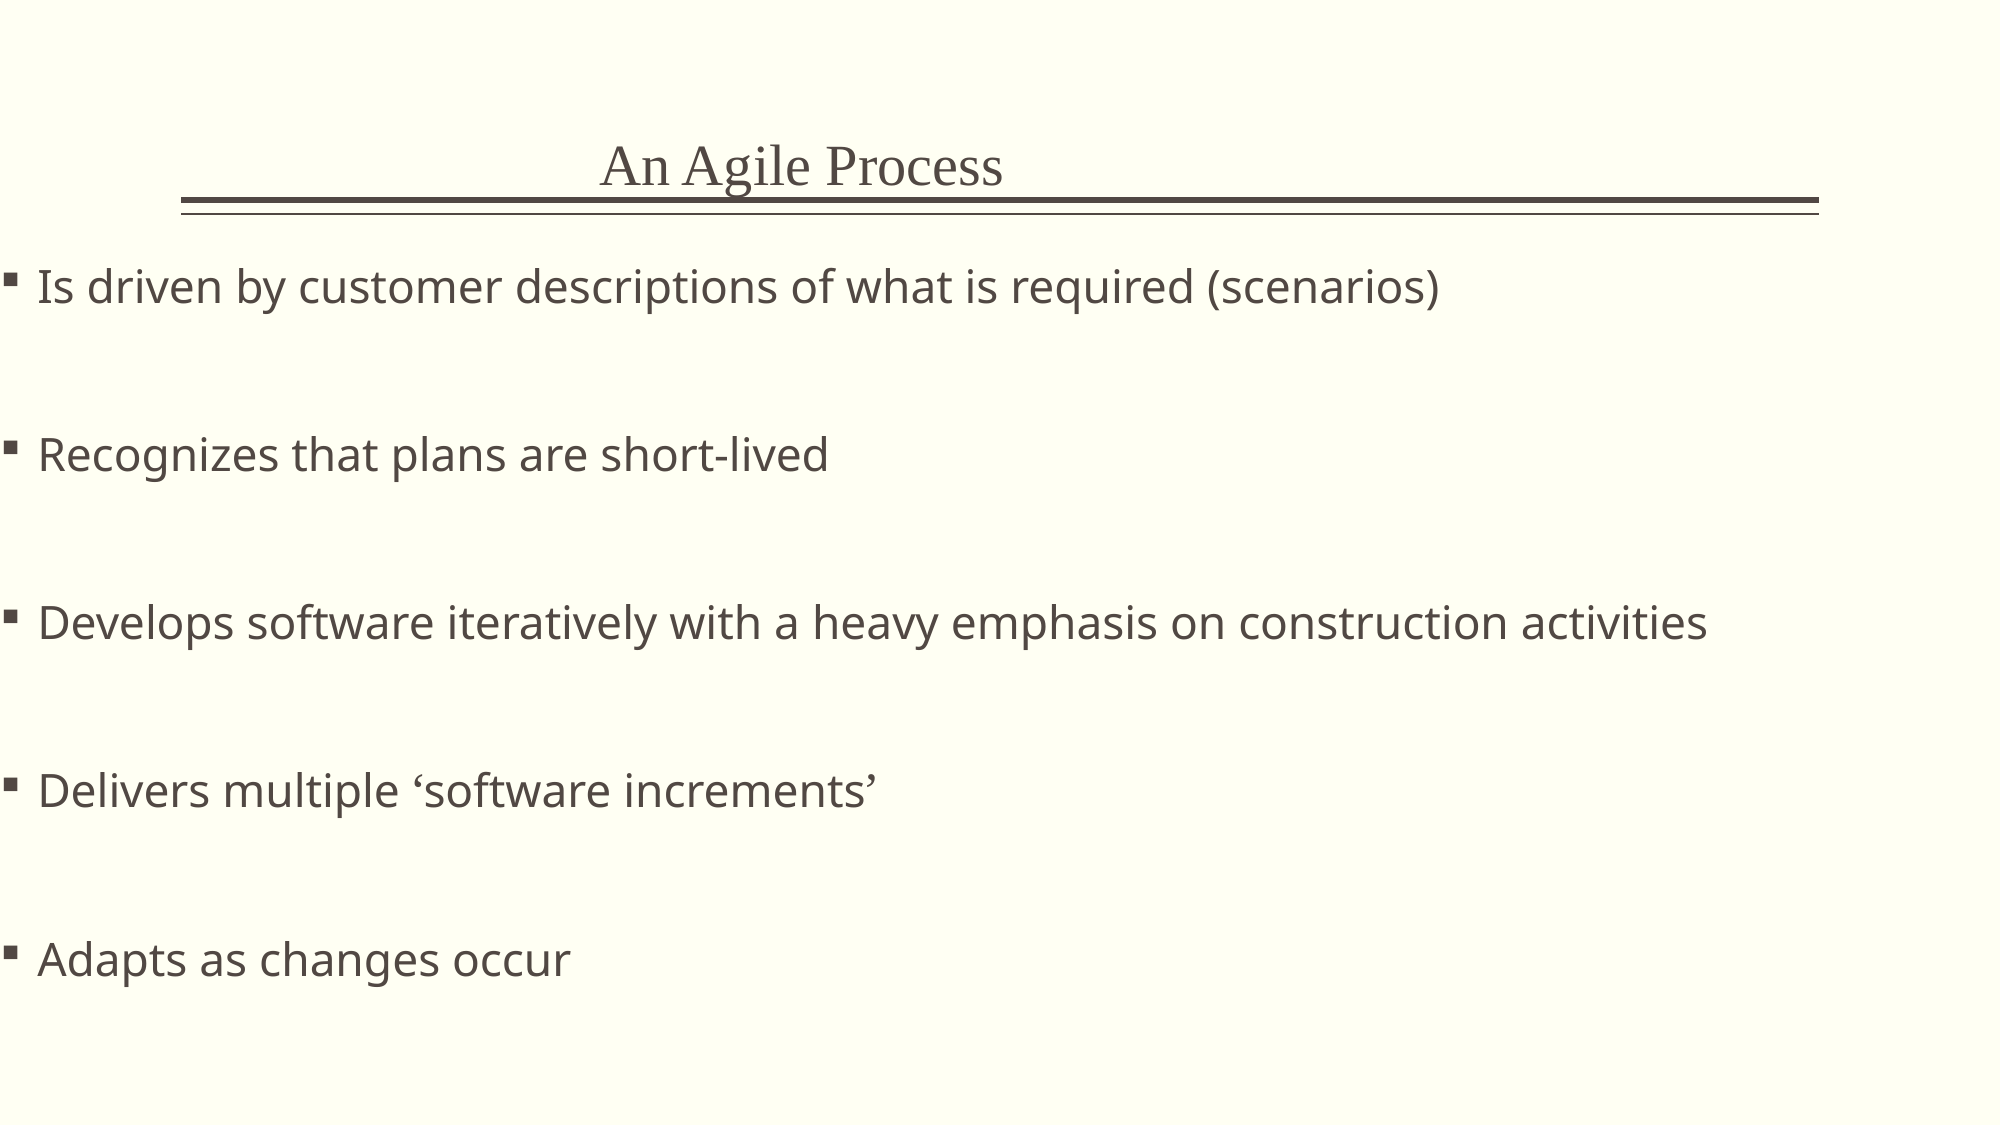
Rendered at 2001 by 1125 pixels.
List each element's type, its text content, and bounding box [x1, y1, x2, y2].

list Is driven by customer descriptions of what is required (scenarios) Recognizes that plans are short-lived Develops software iteratively with a heavy emphasis on construction activities Delivers multiple ‘software increments’ Adapts as changes occur [0, 256, 1925, 995]
title An Agile Process [599, 18, 1401, 206]
